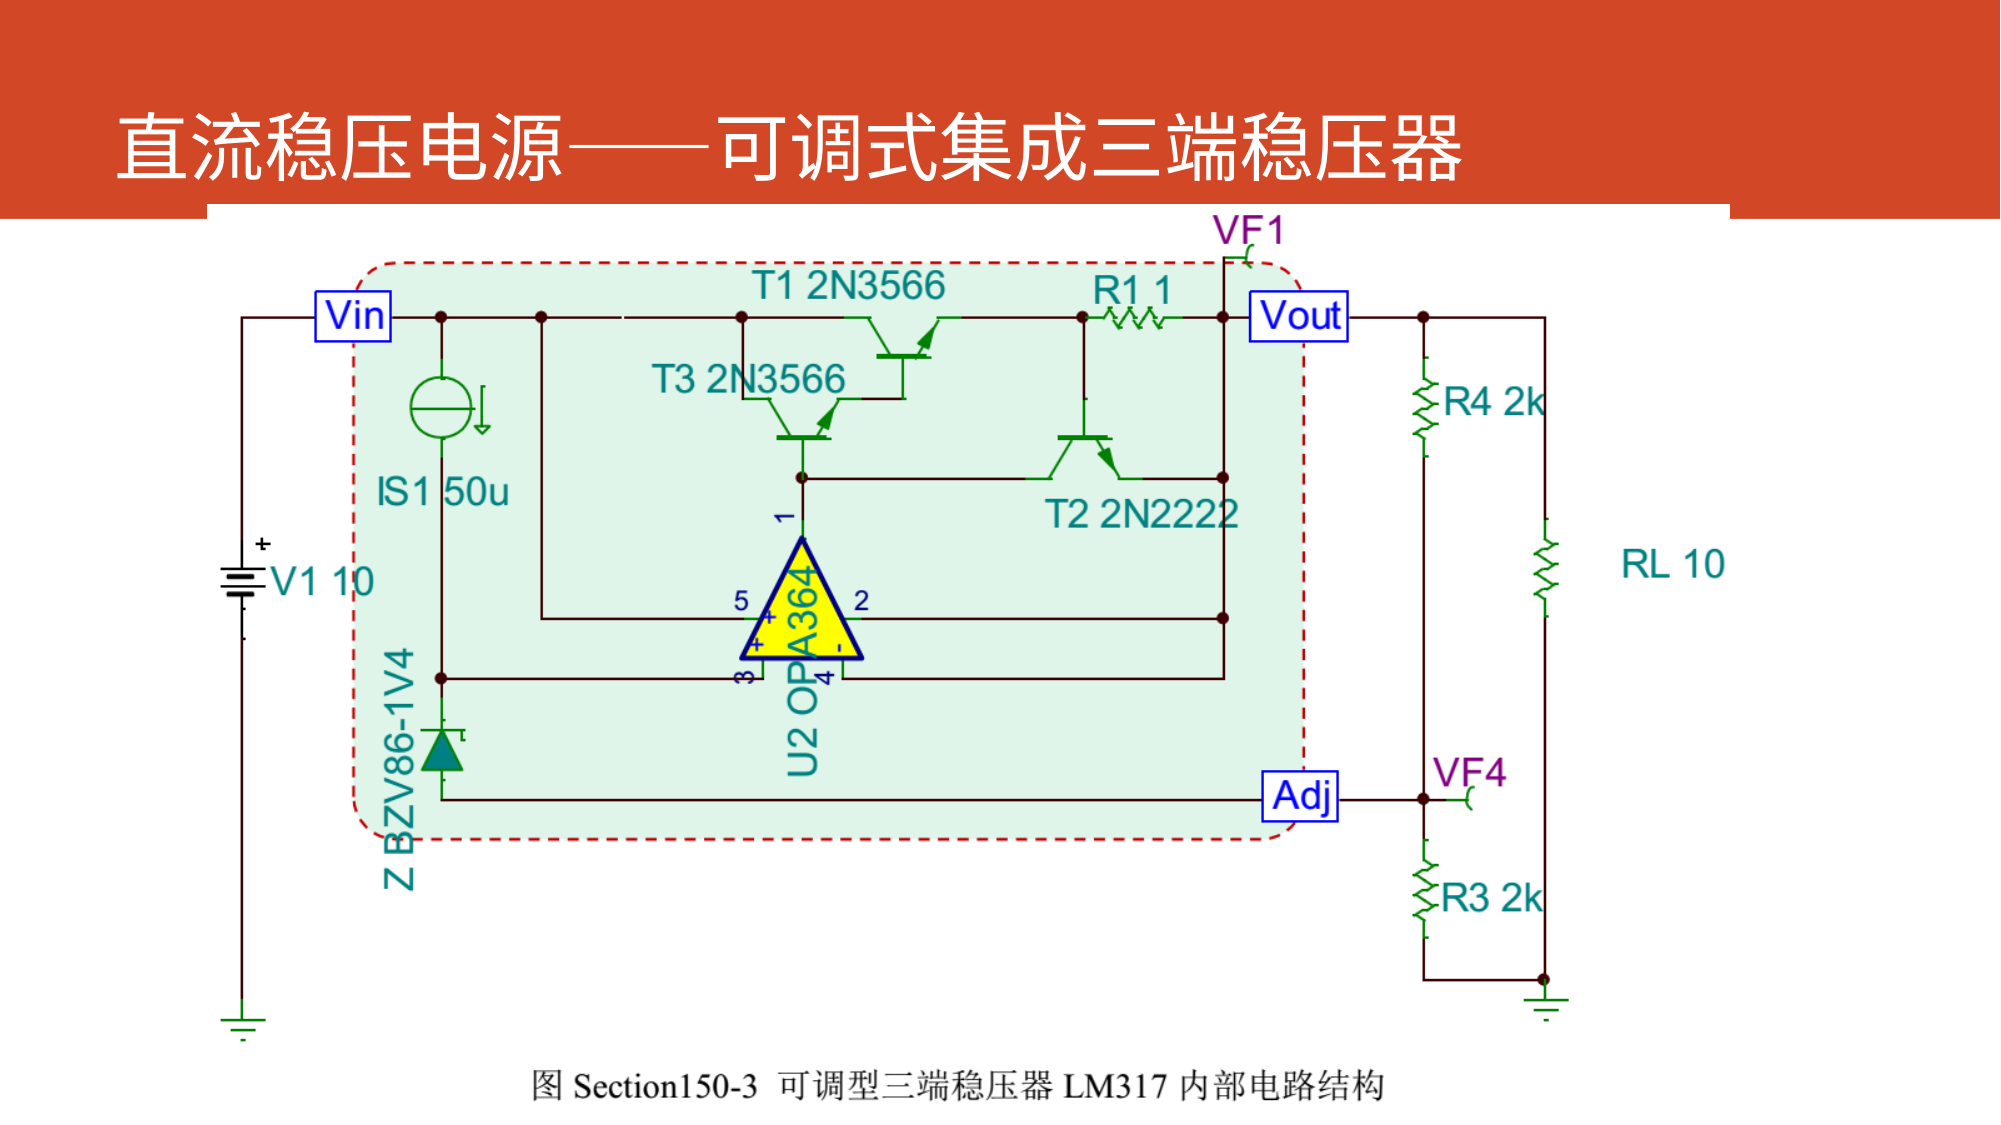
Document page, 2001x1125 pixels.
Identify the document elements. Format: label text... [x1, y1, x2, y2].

title 直流稳压电源——可调式集成三端稳压器 [99, 0, 1863, 199]
picture [207, 204, 1730, 1109]
